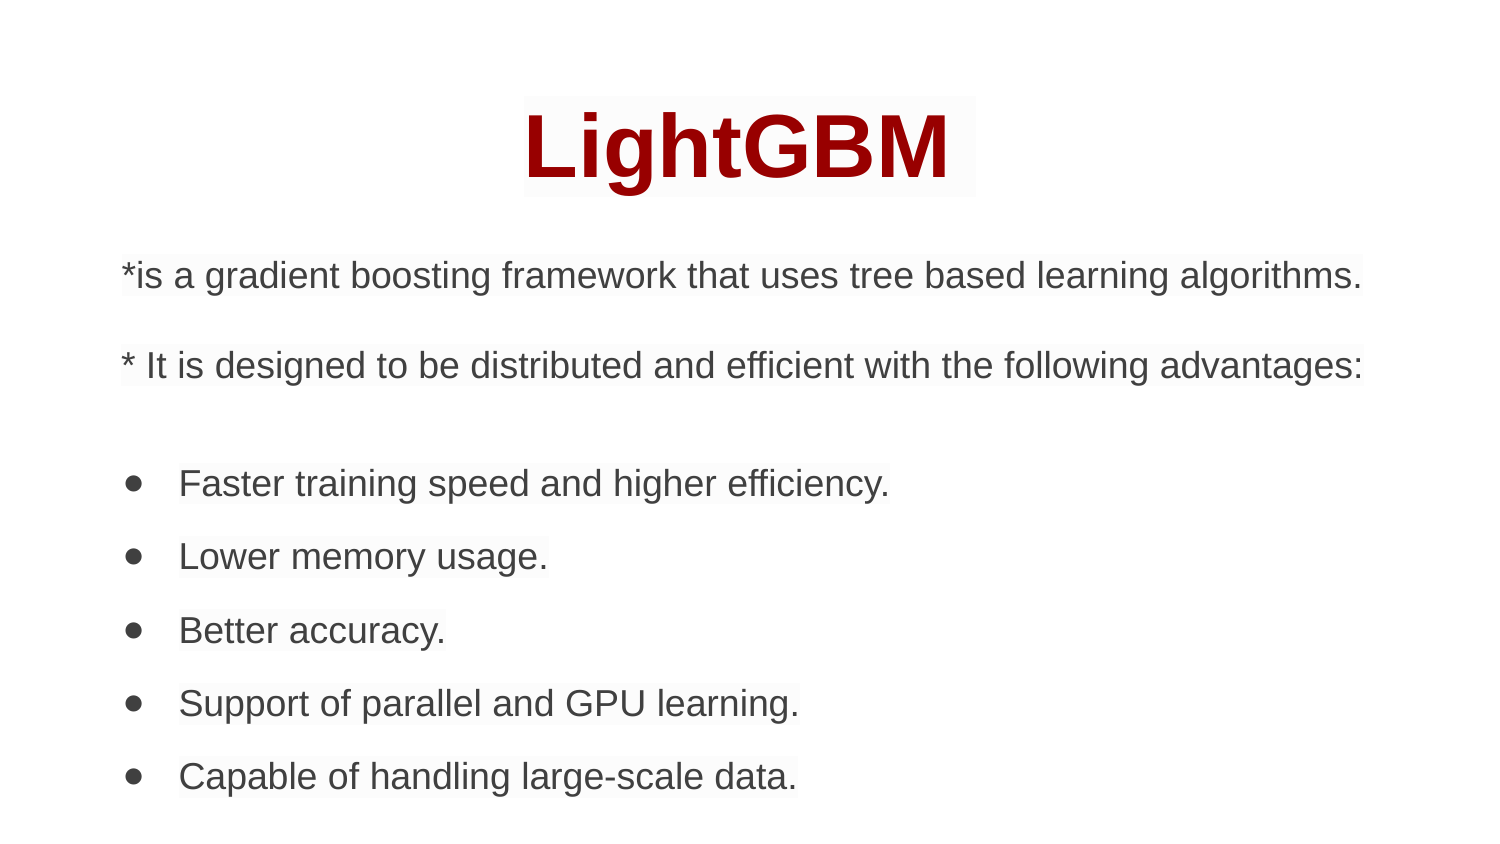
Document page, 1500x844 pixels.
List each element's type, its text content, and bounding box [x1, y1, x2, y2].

title LightGBM [51, 72, 1449, 167]
list *is a gradient boosting framework that uses tree based learning algorithms. * It is designed to be distributed and efficient with the following advantages: Faster training speed and higher efficiency. Lower memory usage. Better accuracy. Support of parallel and GPU learning. Capable of handling large-scale data. [51, 235, 1435, 750]
